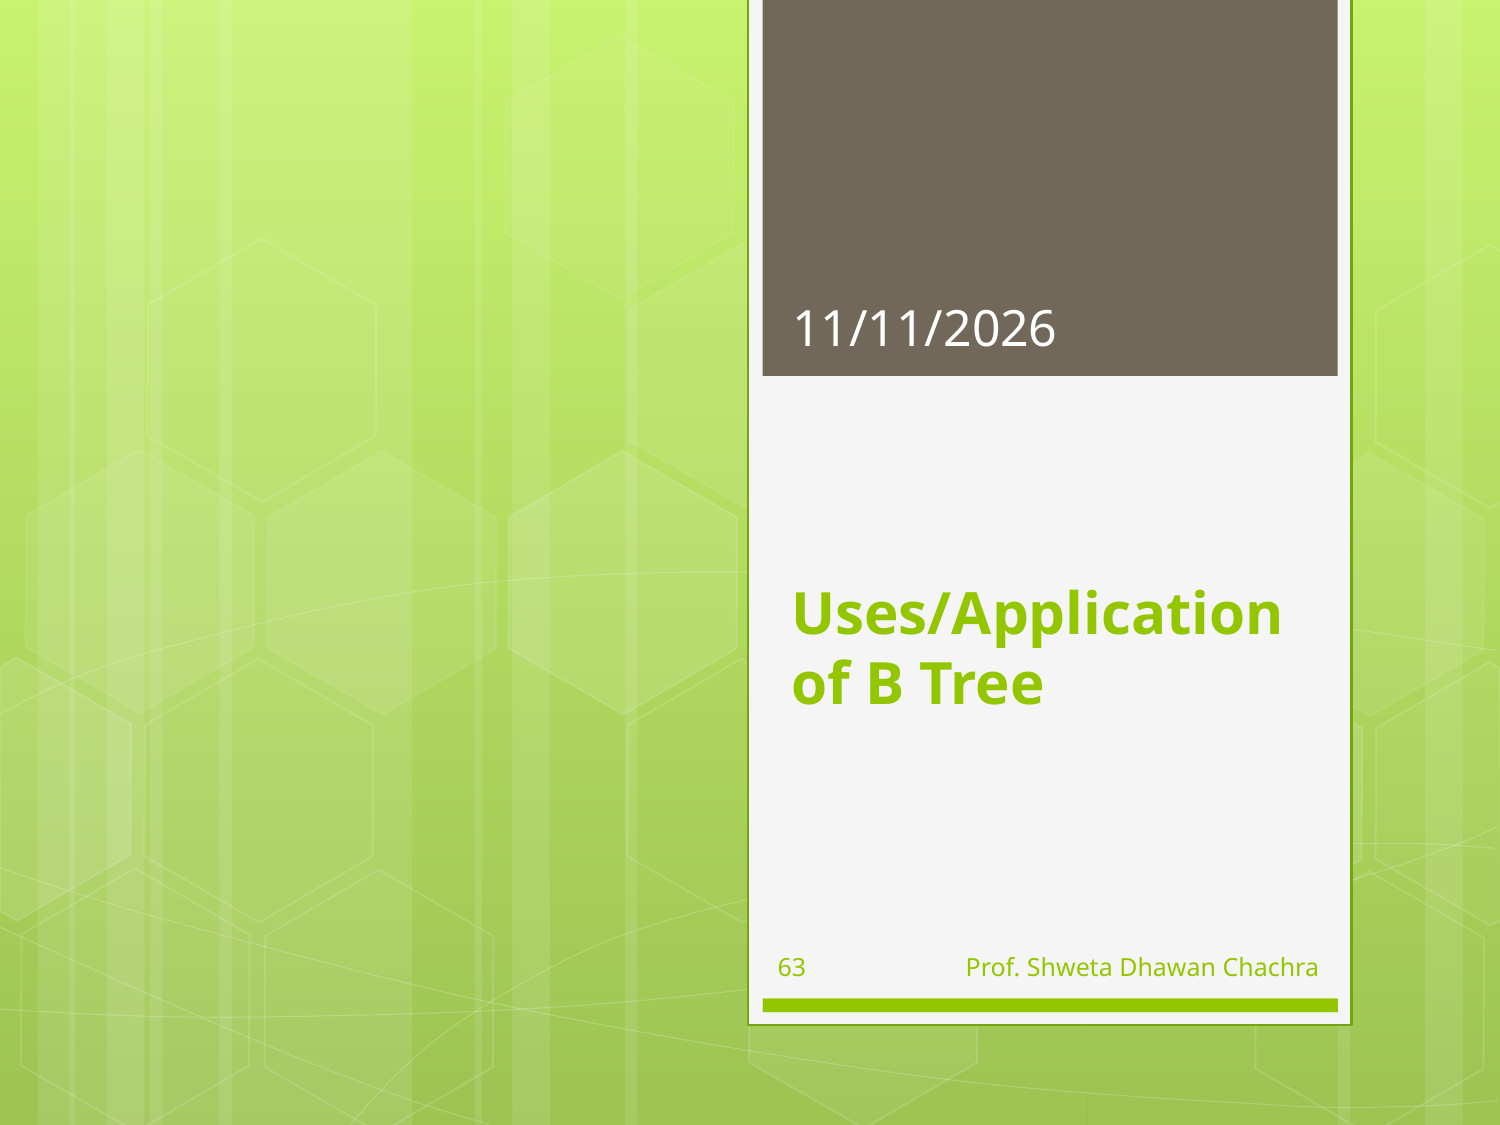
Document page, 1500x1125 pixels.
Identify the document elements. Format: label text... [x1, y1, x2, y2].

title Uses/Application of B Tree [776, 444, 1320, 724]
footer Prof. Shweta Dhawan Chachra [870, 938, 1335, 999]
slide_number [777, 248, 1128, 372]
slide_number 63 [762, 938, 869, 999]
